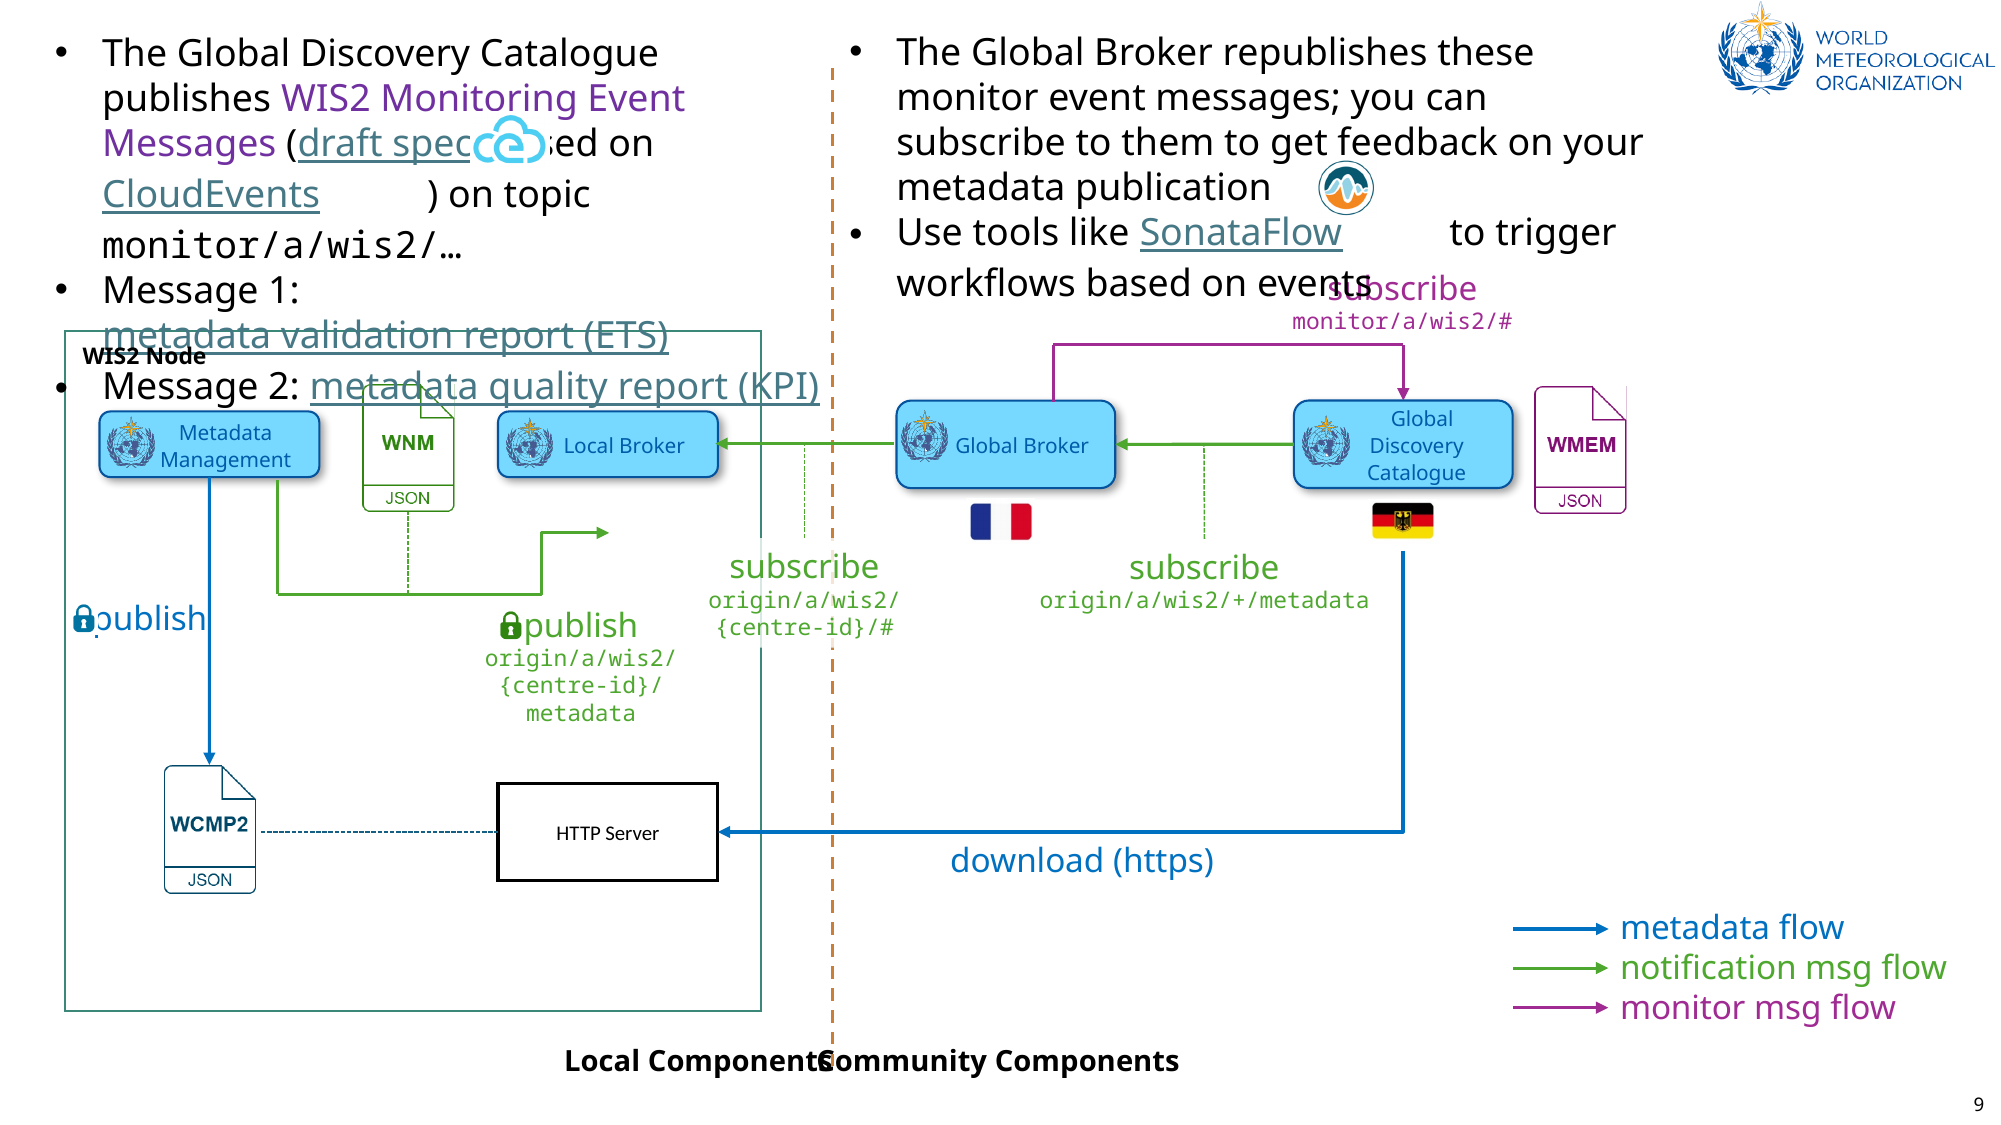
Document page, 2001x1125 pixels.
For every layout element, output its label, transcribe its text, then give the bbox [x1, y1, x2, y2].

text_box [1512, 898, 1954, 1036]
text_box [895, 400, 1116, 489]
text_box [700, 443, 909, 650]
text_box HTTP Server [499, 782, 717, 882]
text_box The Global Discovery Catalogue publishes WIS2 Monitoring Event Messages (draft spec, based on CloudEvents ) on topic monitor/a/wis2/… Message 1: metadata validation report (ETS) Message 2: metadata quality report (KPI) [40, 21, 847, 421]
picture [1314, 156, 1377, 219]
text_box 9 [1549, 1085, 2000, 1125]
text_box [1293, 403, 1514, 489]
text_box Community Components [781, 1035, 1215, 1086]
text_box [98, 410, 320, 478]
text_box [157, 764, 499, 901]
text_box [1037, 443, 1372, 550]
picture [1713, 0, 2000, 97]
text_box WIS2 Node [67, 334, 488, 377]
text_box The Global Broker republishes these monitor event messages; you can subscribe to them to get feedback on your metadata publication Use tools like SonataFlow to trigger workflows based on events [834, 20, 1664, 312]
text_box [64, 421, 761, 1011]
picture [965, 498, 1035, 544]
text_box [497, 410, 719, 478]
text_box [69, 476, 220, 766]
picture [1367, 498, 1437, 544]
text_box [362, 382, 456, 478]
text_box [277, 478, 686, 736]
picture [470, 111, 551, 168]
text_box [1052, 259, 1519, 403]
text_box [717, 550, 1404, 888]
text_box Local Components [518, 1035, 887, 1085]
picture [1533, 384, 1630, 521]
